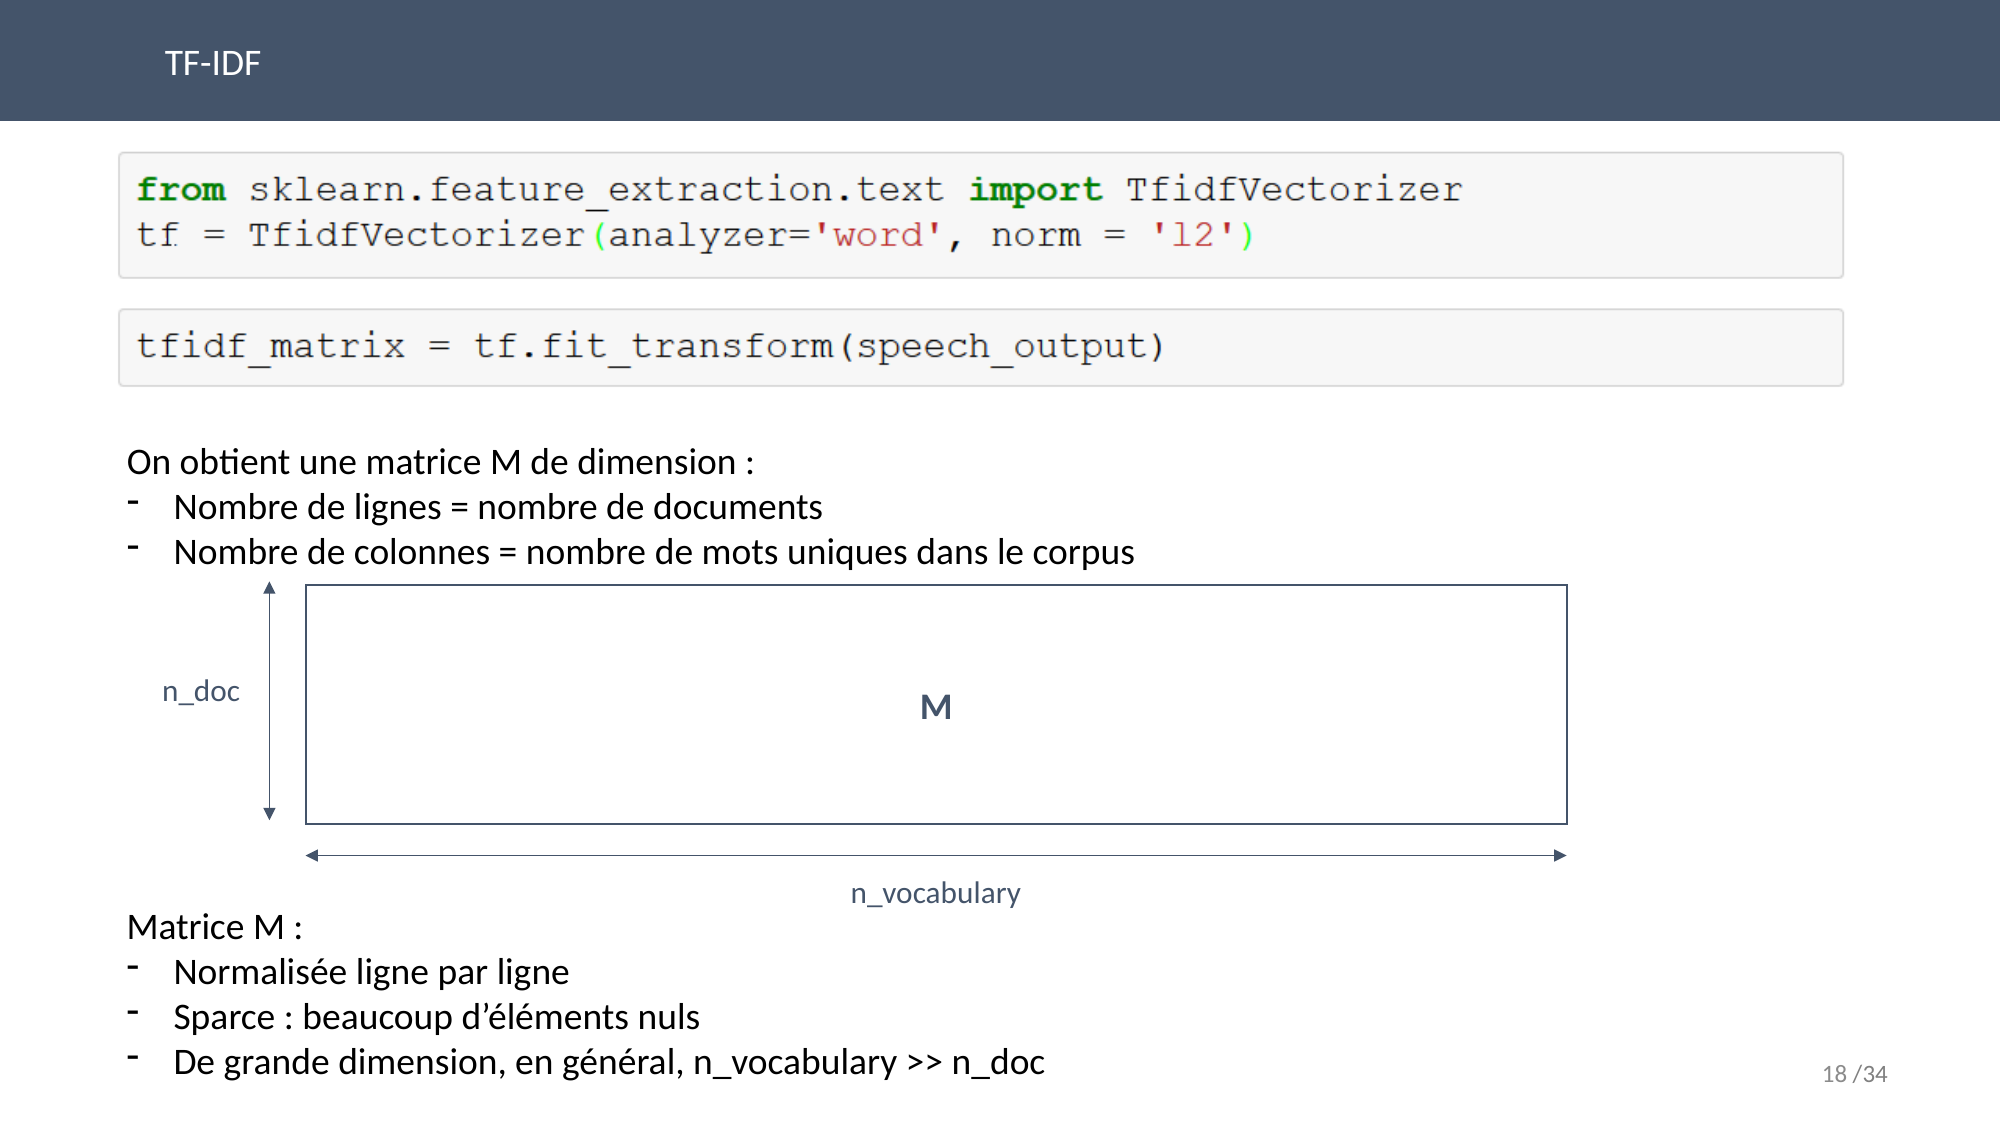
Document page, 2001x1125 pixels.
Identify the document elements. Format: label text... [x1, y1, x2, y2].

text_box n_doc [147, 663, 256, 716]
picture [106, 138, 1863, 399]
text_box /34 [1837, 1050, 1903, 1096]
text_box Matrice M : Normalisée ligne par ligne Sparce : beaucoup d’éléments nuls De grande dimension, en général, n_vocabulary >> n_doc [111, 894, 1062, 1090]
slide_number 18 [1412, 1042, 1863, 1103]
text_box TF-IDF [0, 0, 2000, 121]
text_box n_vocabulary [835, 864, 1037, 917]
text_box On obtient une matrice M de dimension : Nombre de lignes = nombre de documents Nombre de colonnes = nombre de mots uniques dans le corpus [112, 429, 1152, 580]
text_box M [305, 584, 1568, 825]
